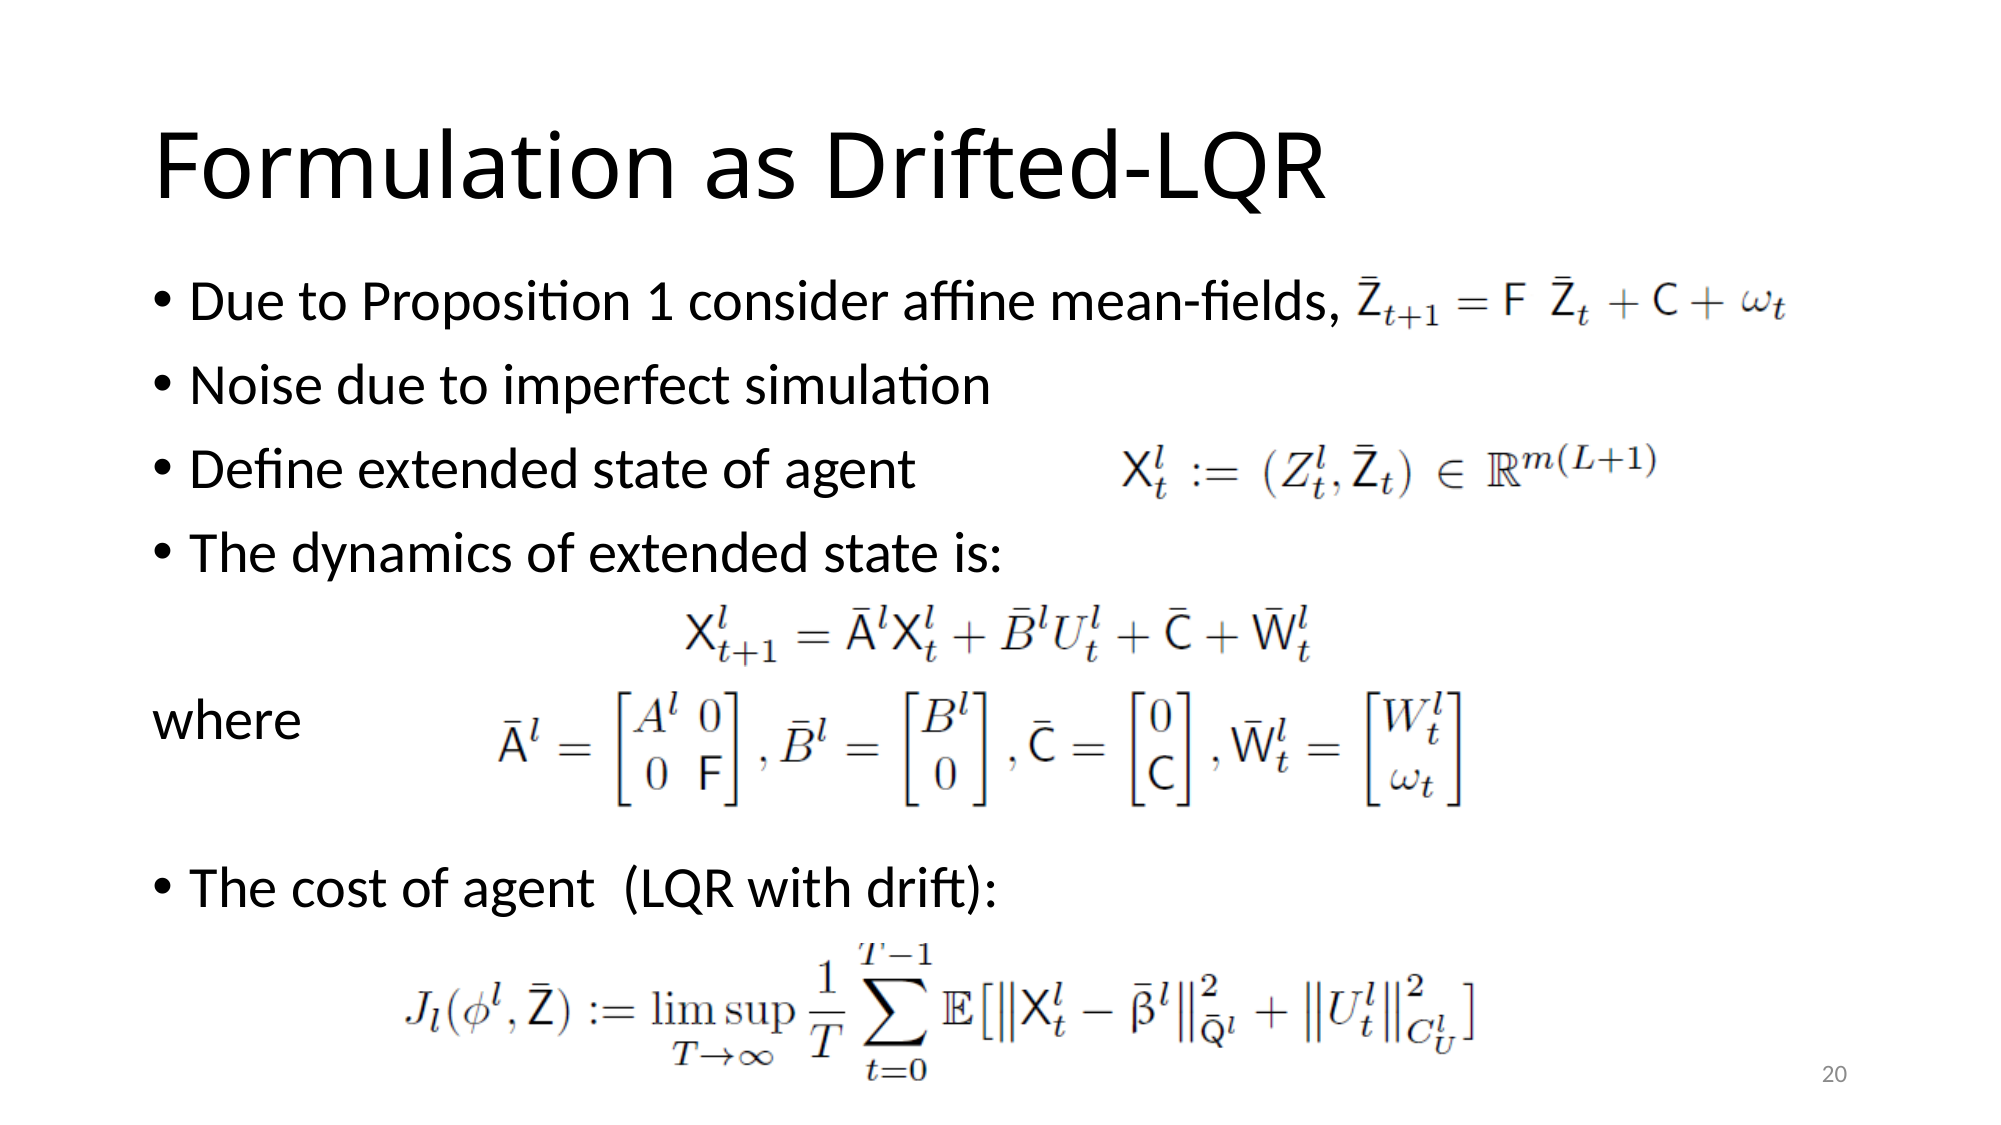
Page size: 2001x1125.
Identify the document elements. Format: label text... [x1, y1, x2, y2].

picture [491, 690, 1476, 816]
slide_number 20 [1412, 1042, 1863, 1103]
picture [398, 943, 1482, 1095]
picture [685, 602, 1315, 667]
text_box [1352, 271, 1789, 333]
picture [1114, 442, 1661, 504]
title Formulation as Drifted-LQR [137, 59, 1863, 278]
